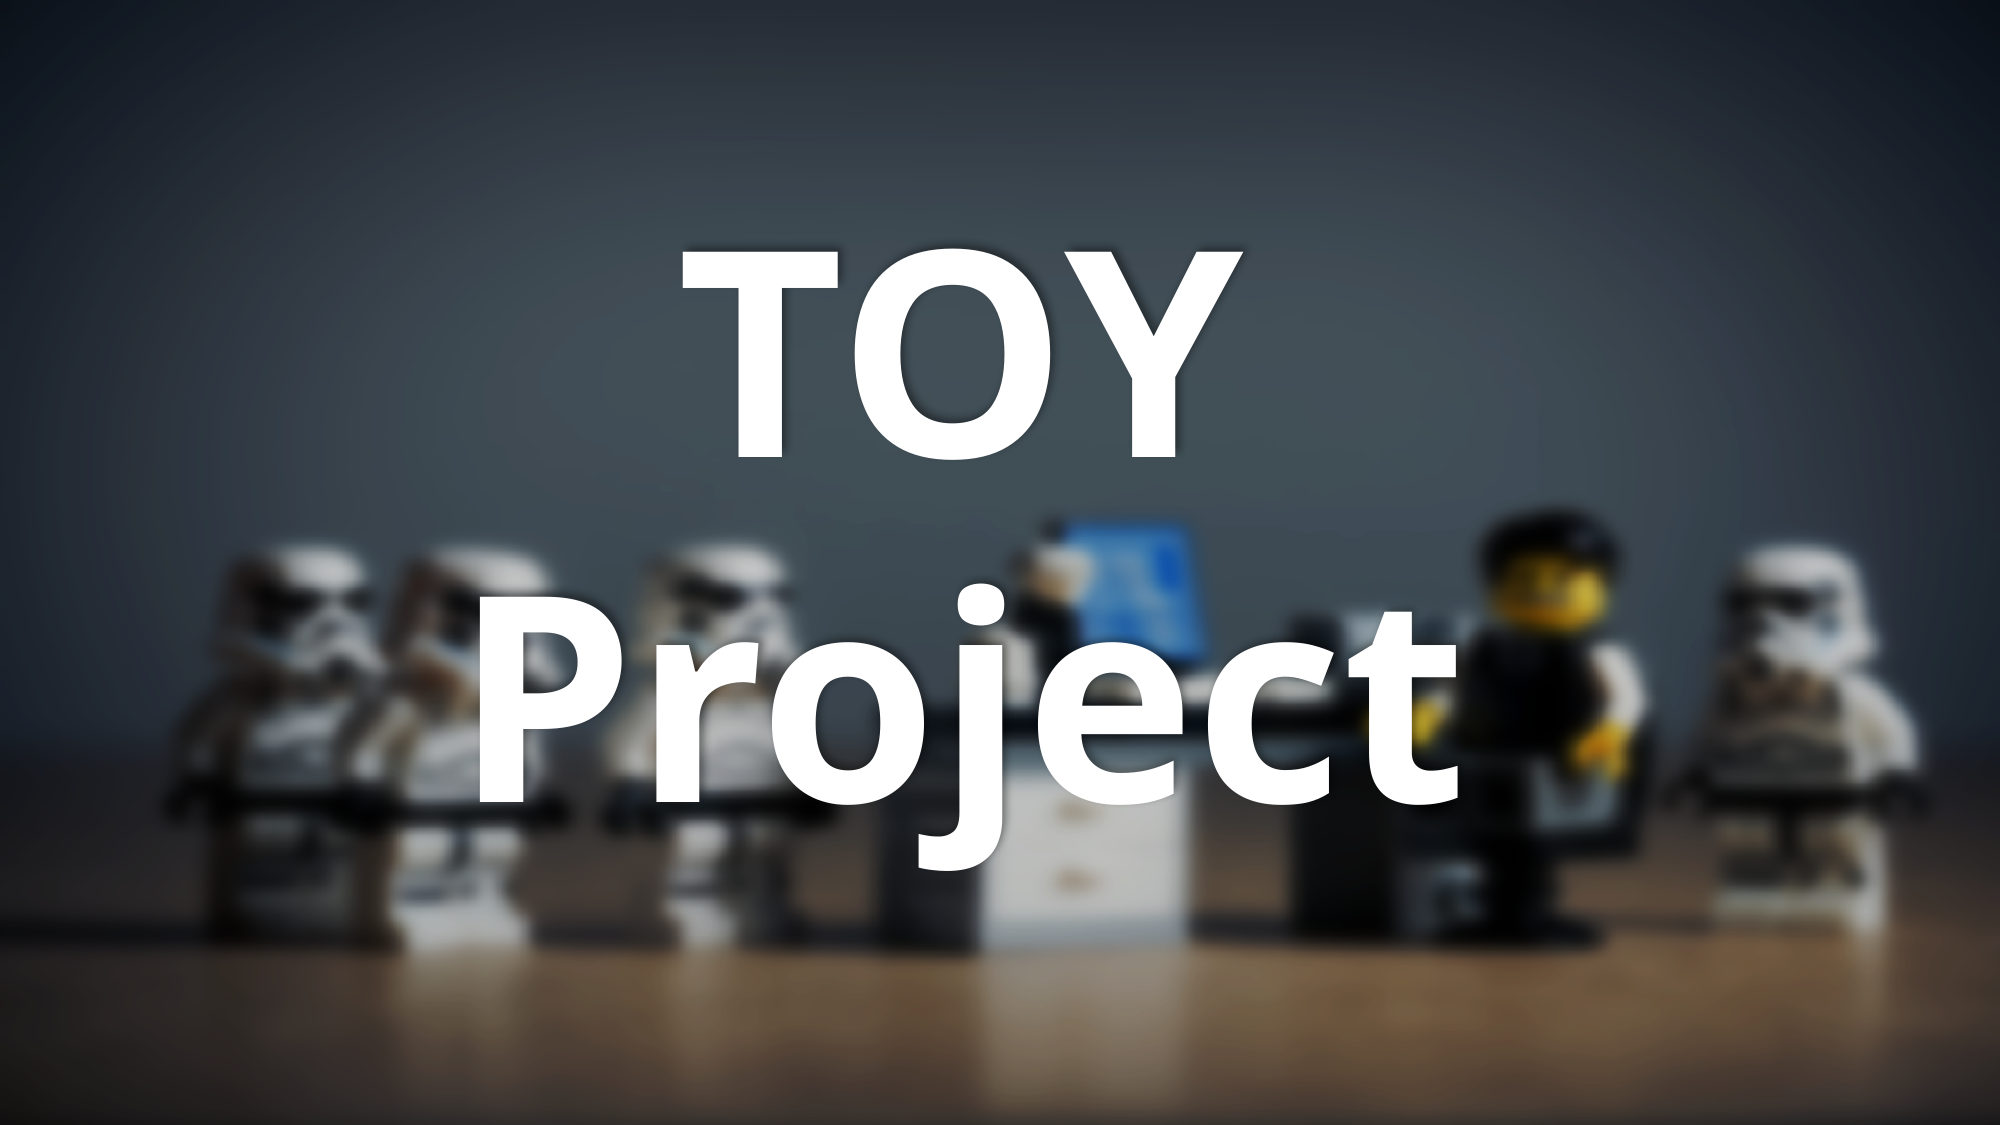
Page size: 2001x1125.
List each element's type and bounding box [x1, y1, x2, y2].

text_box [0, 0, 2000, 1125]
